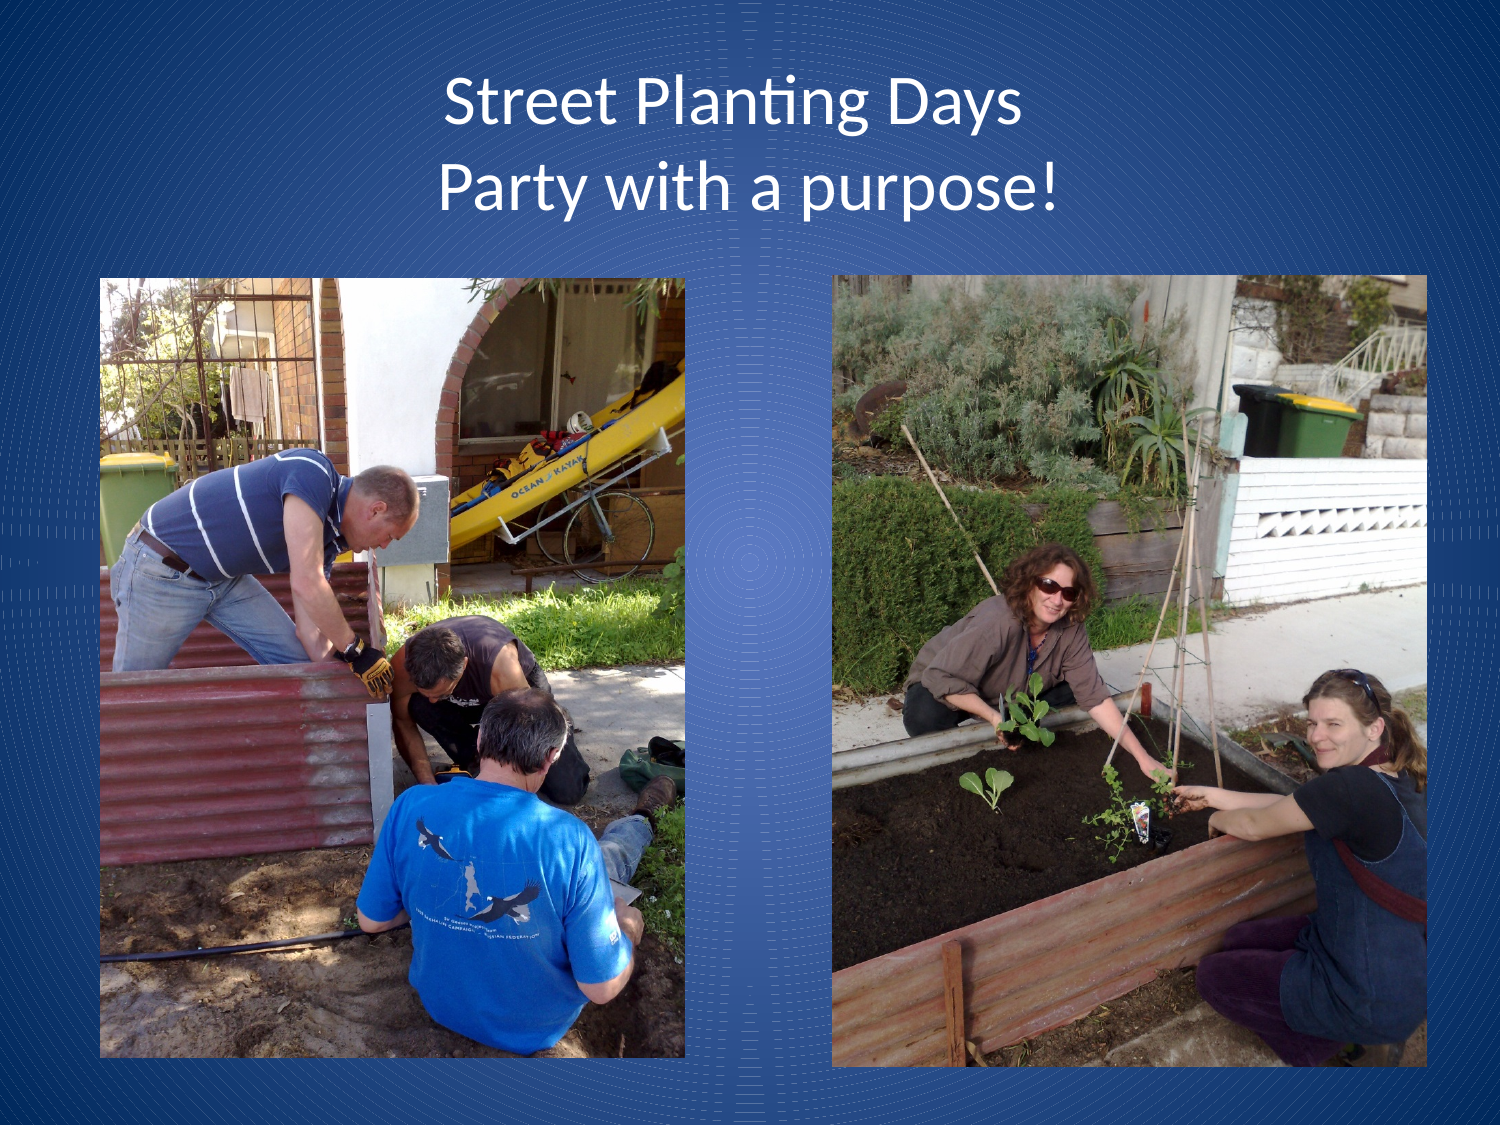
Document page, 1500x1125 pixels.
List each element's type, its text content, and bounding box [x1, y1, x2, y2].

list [832, 274, 1427, 1067]
title Street Planting Days Party with a purpose! [75, 45, 1425, 233]
picture [100, 278, 685, 1059]
